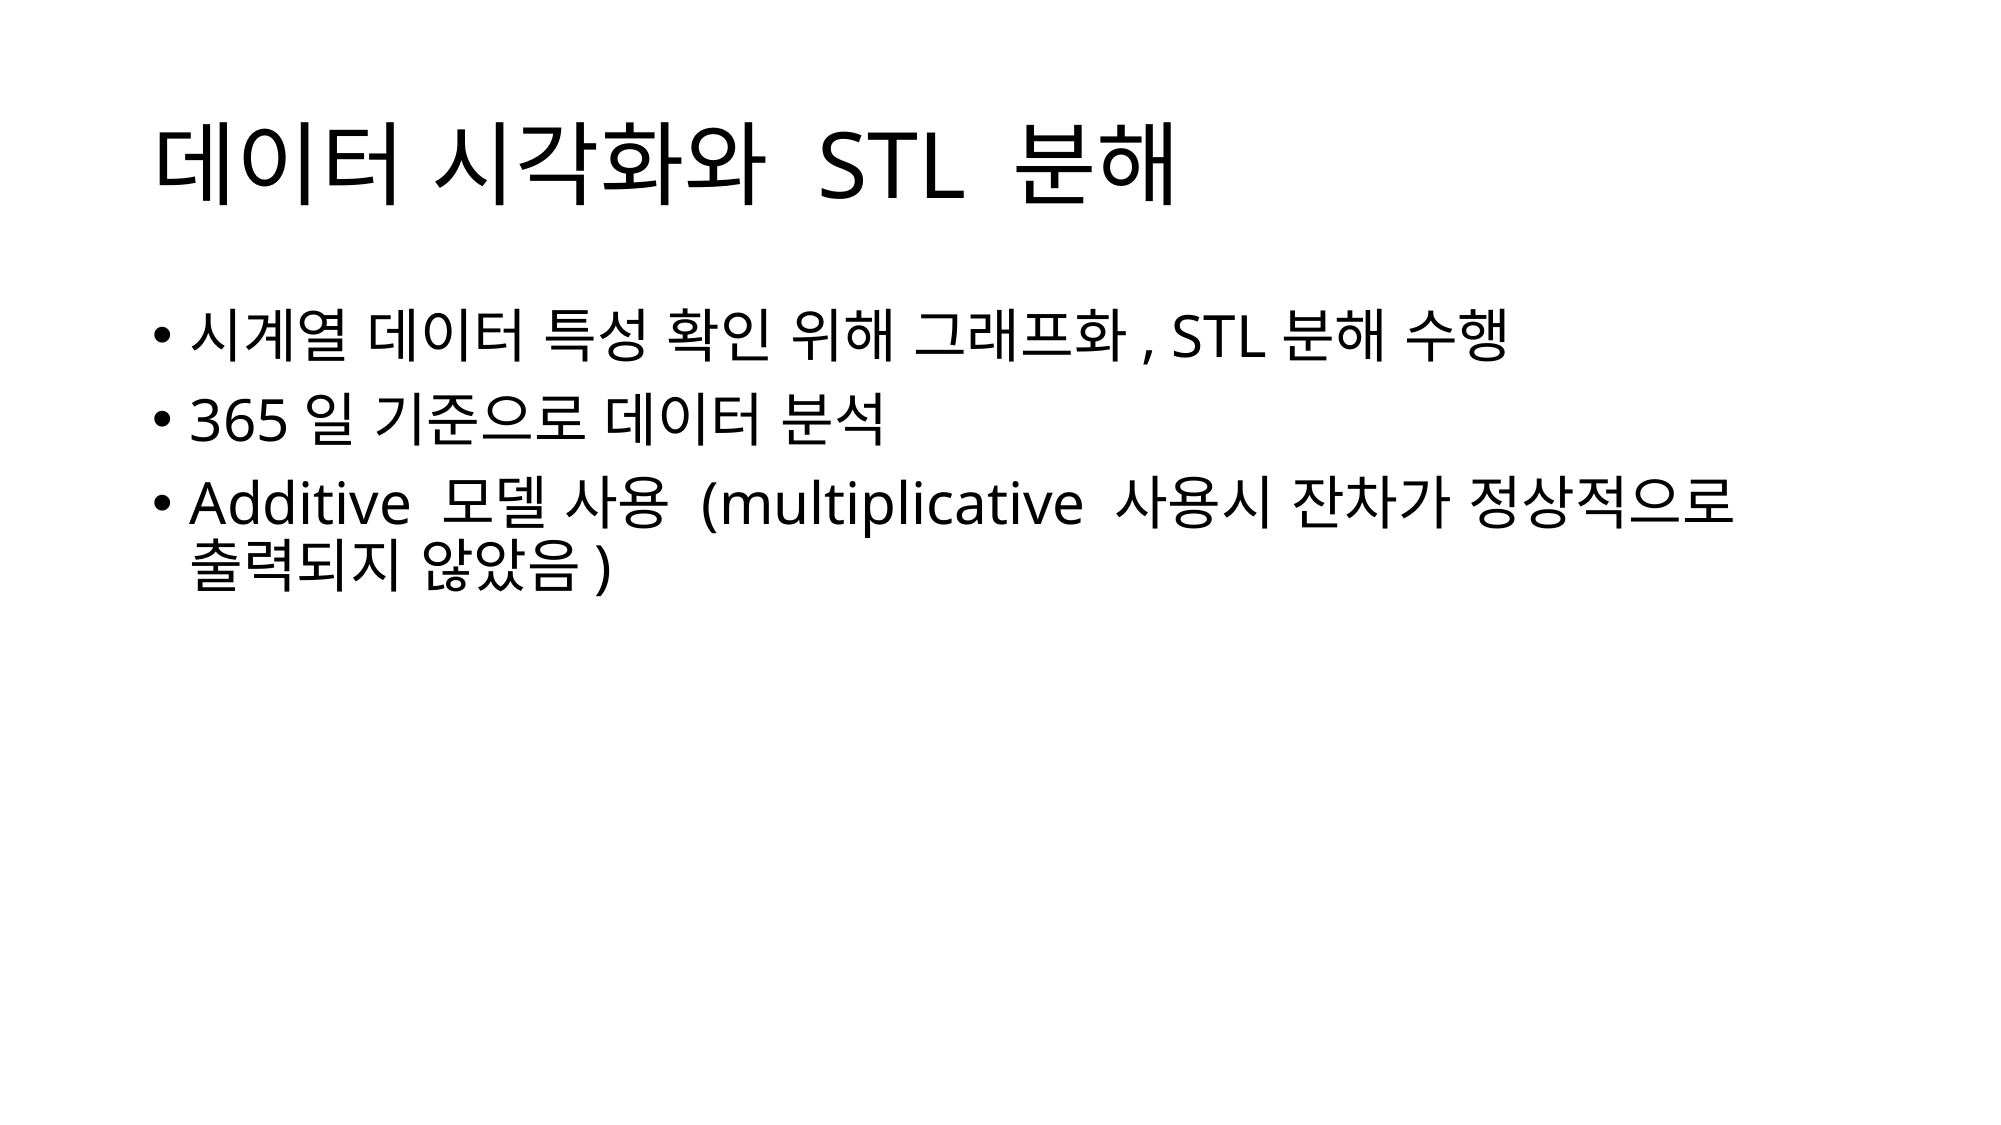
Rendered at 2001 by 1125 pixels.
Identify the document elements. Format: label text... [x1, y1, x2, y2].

title 데이터 시각화와 STL 분해 [137, 59, 1863, 278]
list 시계열 데이터 특성 확인 위해 그래프화, STL분해 수행 365일 기준으로 데이터 분석 Additive 모델 사용 (multiplicative 사용시 잔차가 정상적으로 출력되지 않았음) [137, 299, 1863, 1014]
